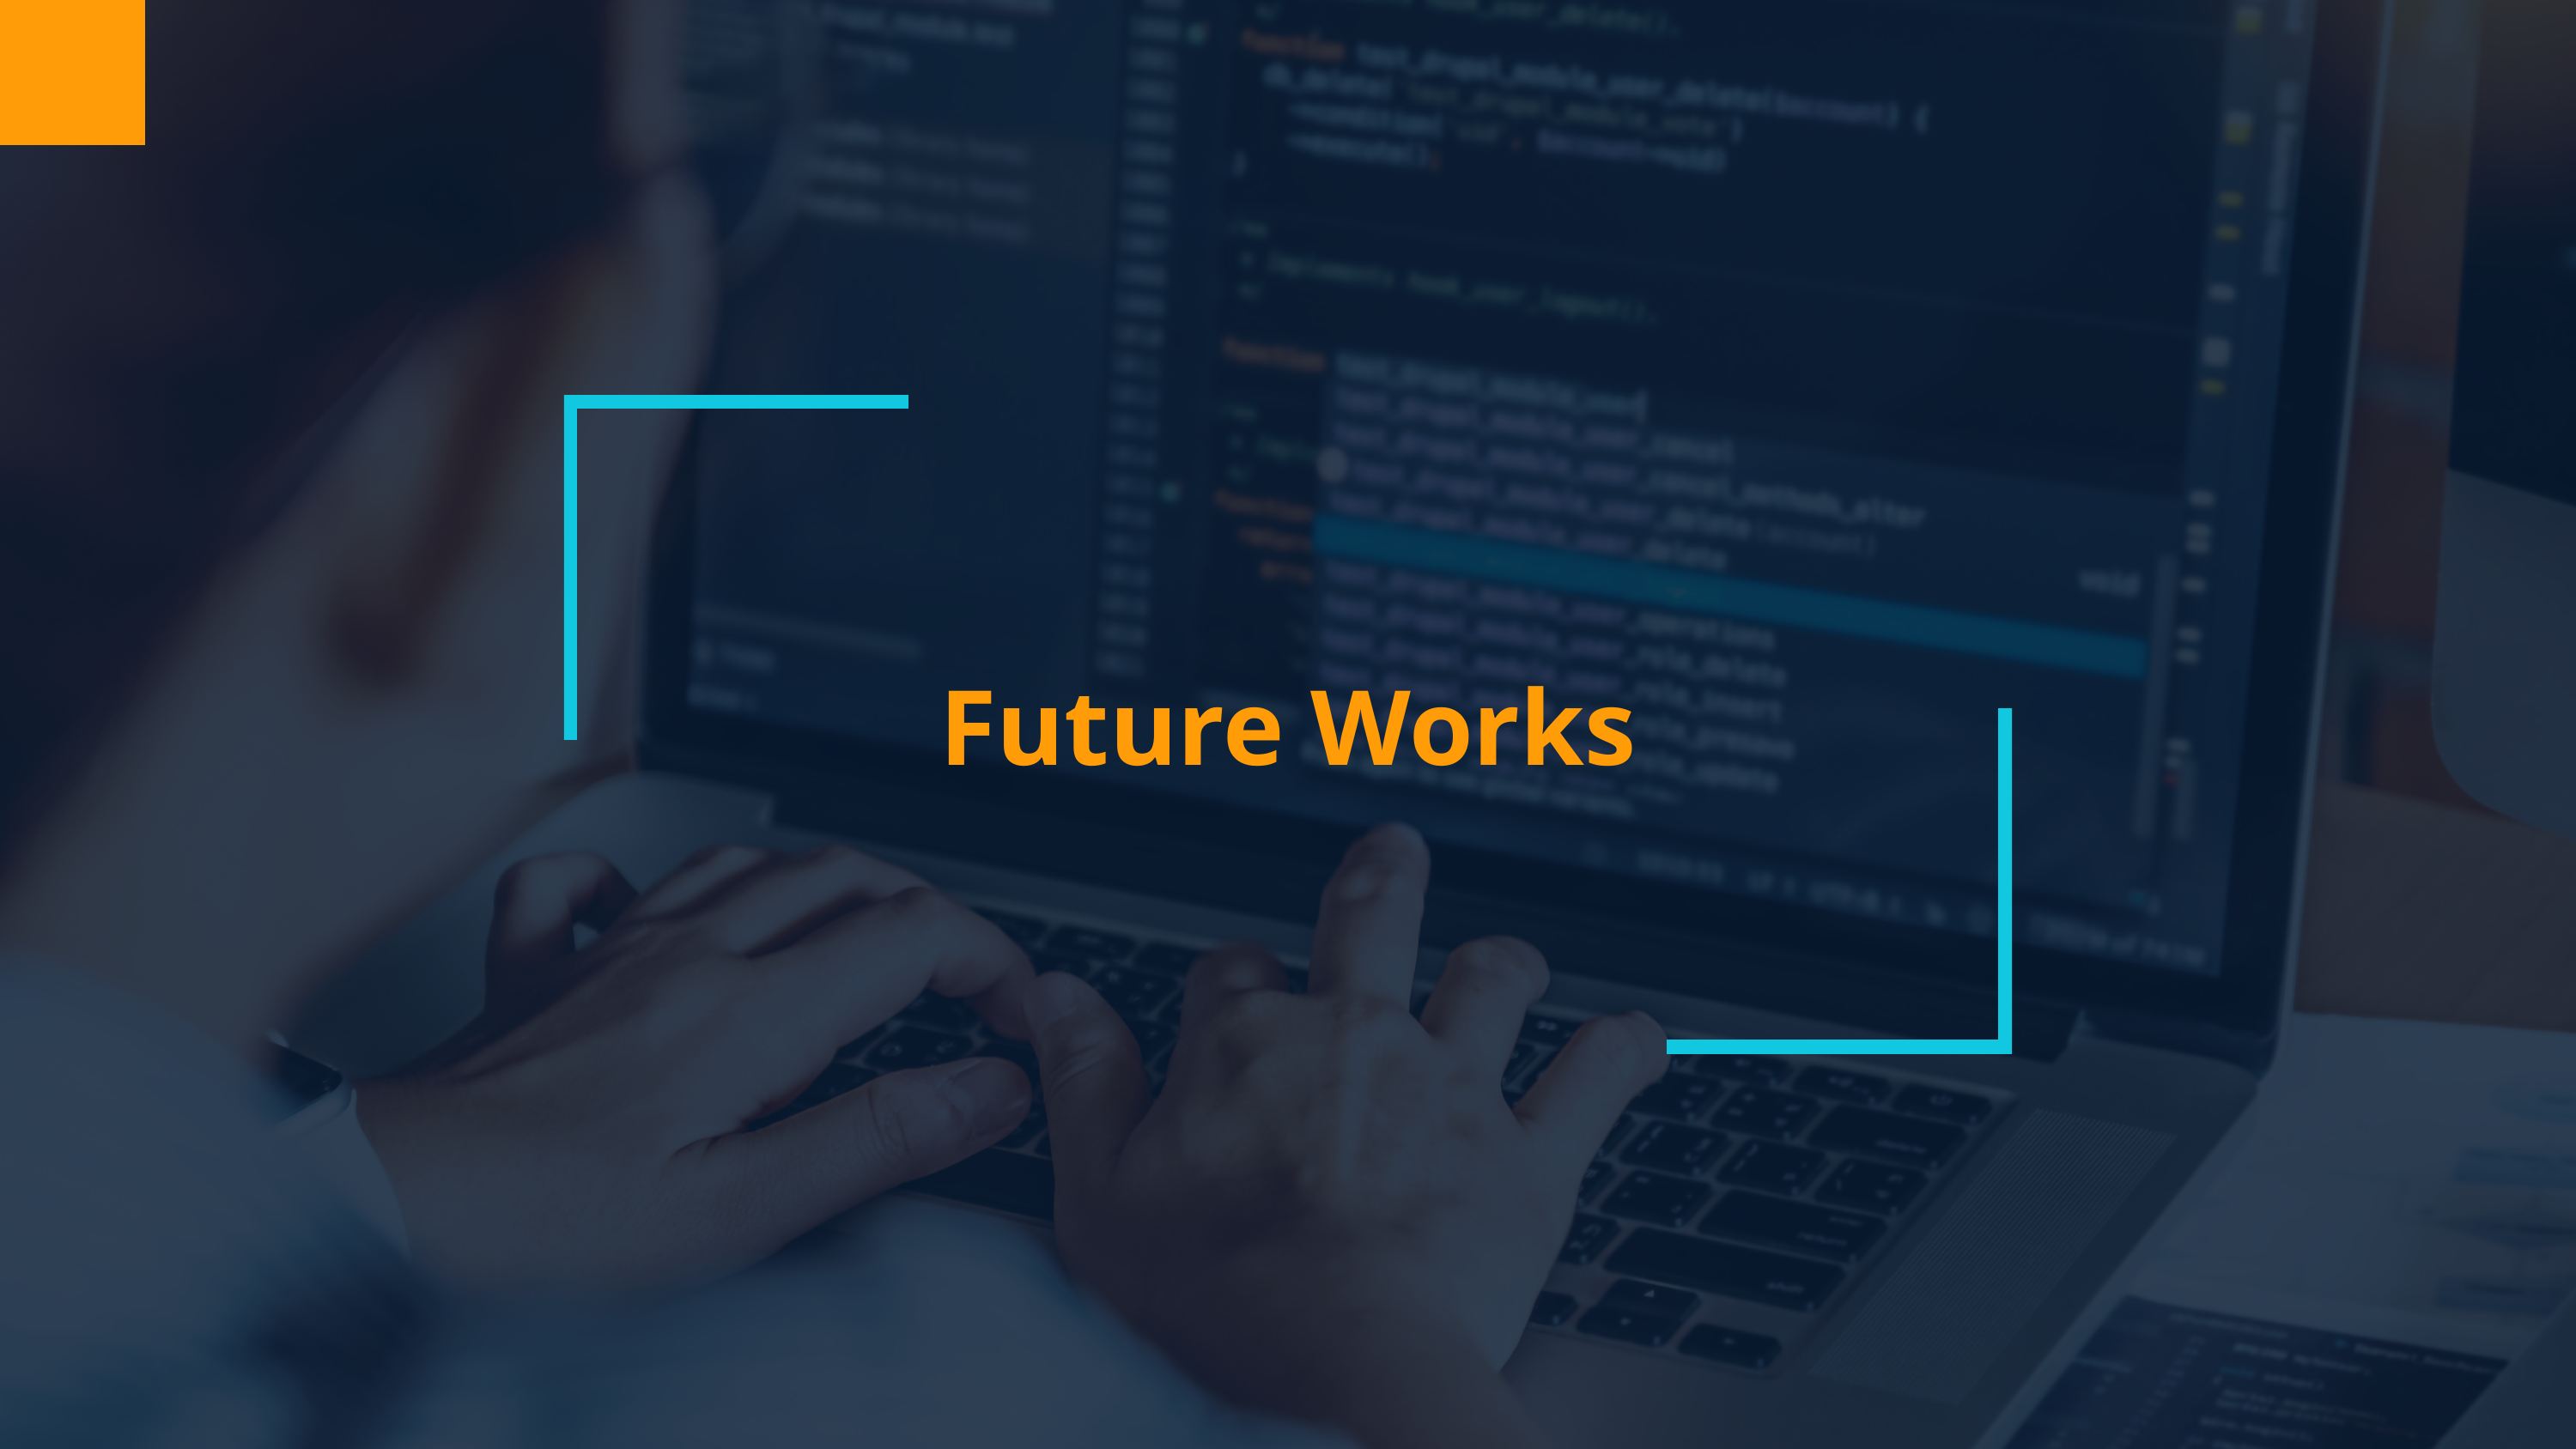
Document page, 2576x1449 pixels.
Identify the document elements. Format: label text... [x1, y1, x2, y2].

text_box Future Works [699, 655, 1877, 786]
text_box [0, 0, 145, 145]
text_box [0, 0, 2576, 1449]
text_box [563, 395, 2013, 1054]
